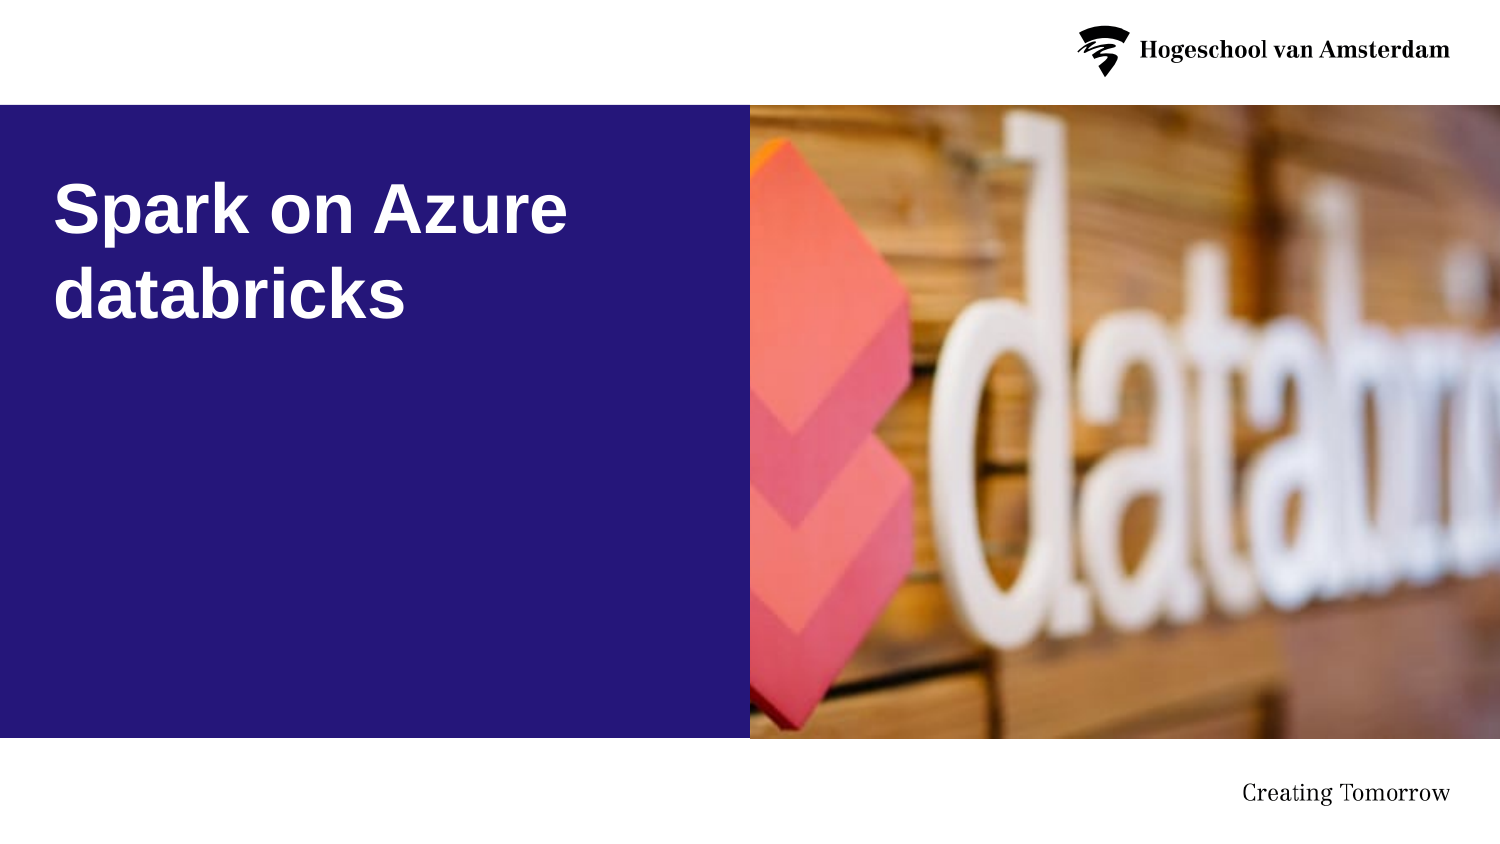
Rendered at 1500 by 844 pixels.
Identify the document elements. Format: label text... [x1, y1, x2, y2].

title Spark on Azure databricks [53, 163, 709, 346]
picture [749, 104, 1500, 739]
picture [1028, 0, 1500, 102]
